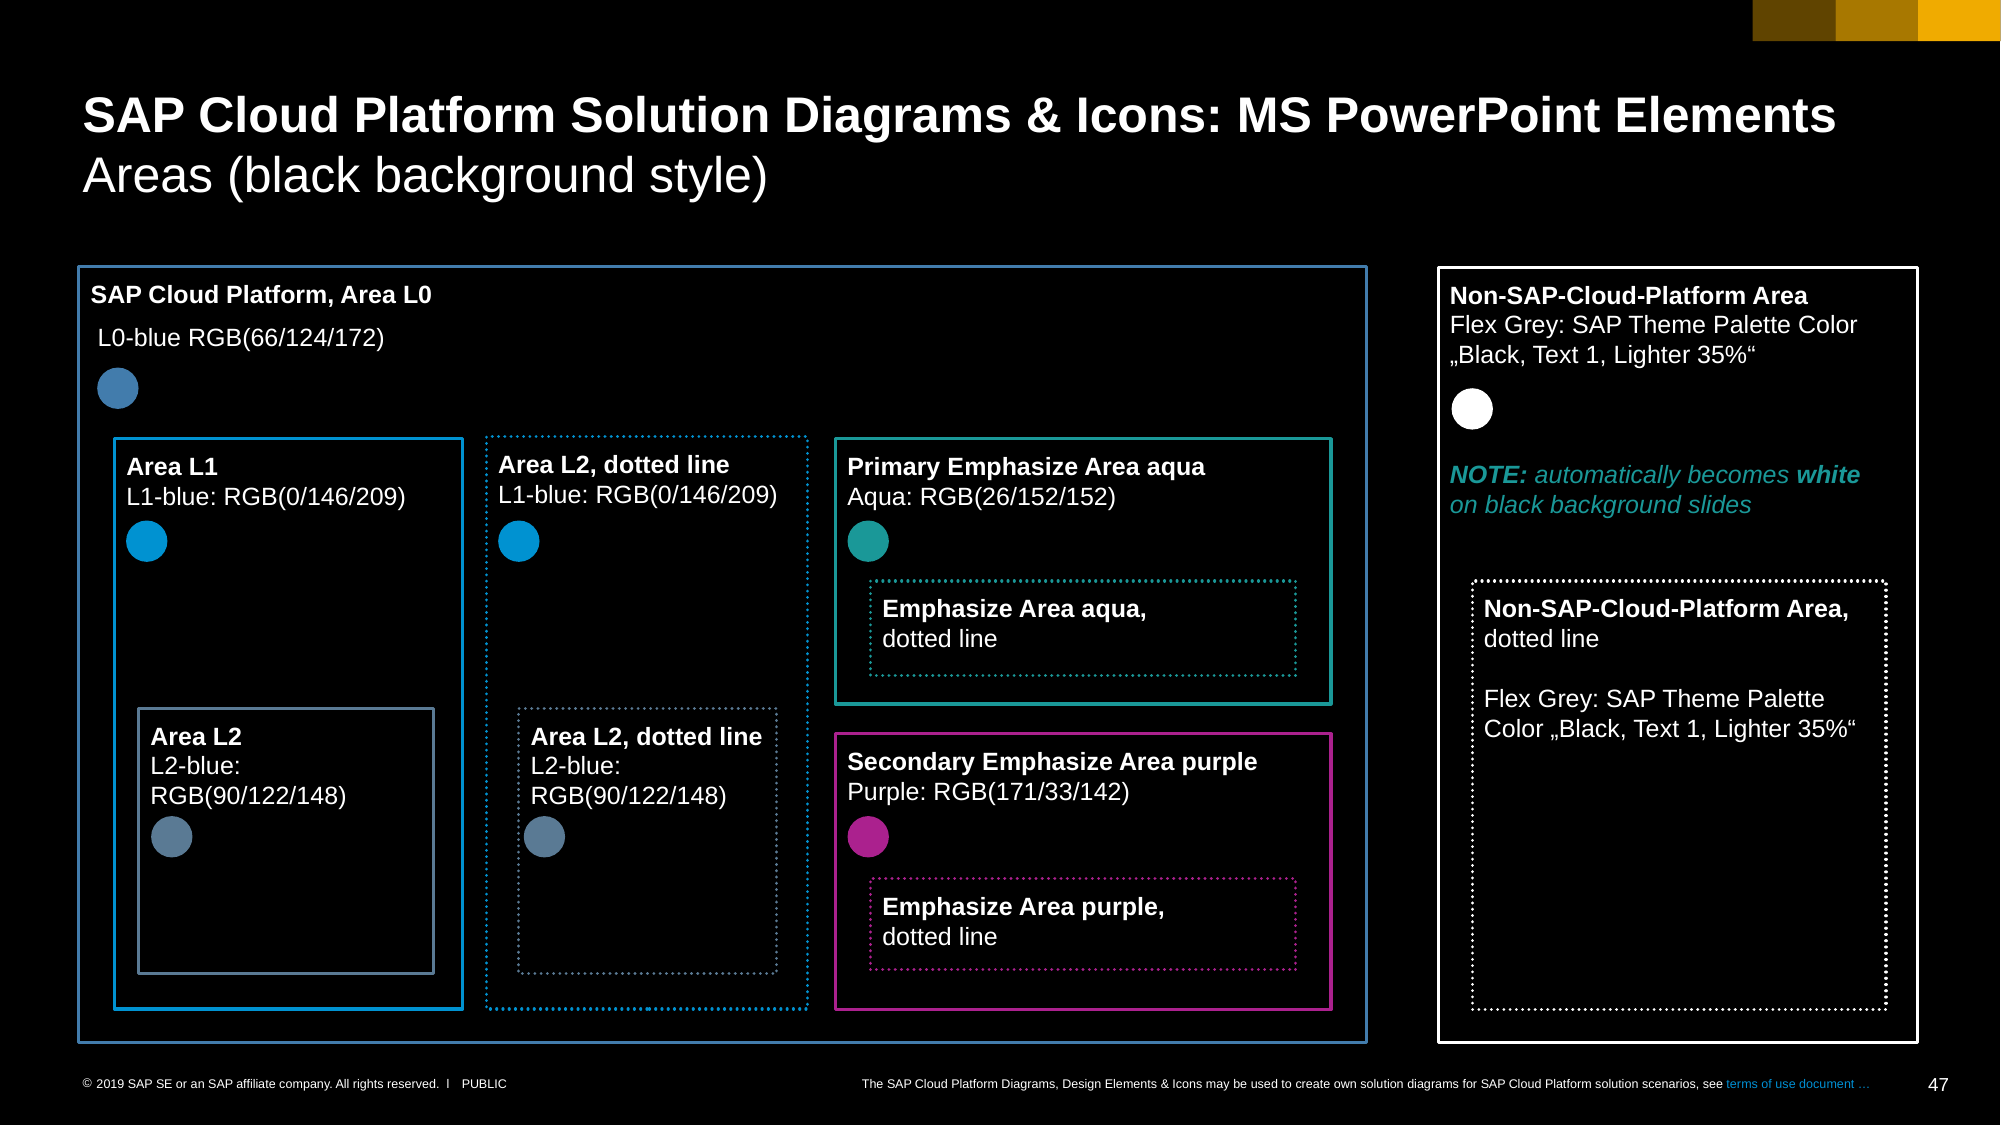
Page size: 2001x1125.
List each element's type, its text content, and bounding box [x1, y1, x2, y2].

text_box Area L1 L1-blue: RGB(0/146/209) [113, 437, 464, 1011]
text_box Emphasize Area aqua, dotted line [869, 579, 1298, 677]
text_box Area L2, dotted line L2-blue: RGB(90/122/148) [517, 707, 778, 975]
title SAP Cloud Platform Solution Diagrams & Icons: MS PowerPoint Elements Areas (black background style) [82, 82, 1918, 204]
text_box [126, 520, 168, 562]
text_box [151, 816, 193, 858]
text_box Area L2, dotted line L1-blue: RGB(0/146/209) [485, 435, 809, 1011]
text_box Secondary Emphasize Area purple Purple: RGB(171/33/142) [834, 732, 1333, 1011]
text_box [498, 520, 540, 562]
text_box Emphasize Area purple, dotted line [869, 877, 1297, 972]
text_box Non-SAP-Cloud-Platform Area Flex Grey: SAP Theme Palette Color „Black, Text 1, Lighter 35%“ NOTE: automatically becomes white on black background slides [1437, 266, 1919, 1044]
text_box [1451, 388, 1493, 430]
text_box Primary Emphasize Area aqua Aqua: RGB(26/152/152) [834, 437, 1333, 706]
text_box [97, 367, 139, 409]
text_box [847, 816, 889, 858]
text_box SAP Cloud Platform, Area L0 L0-blue RGB(66/124/172) [77, 265, 1368, 1044]
text_box Non-SAP-Cloud-Platform Area, dotted line Flex Grey: SAP Theme Palette Color „Black, Text 1, Lighter 35%“ [1471, 579, 1888, 1011]
text_box Area L2 L2-blue: RGB(90/122/148) [137, 707, 435, 975]
text_box [523, 816, 566, 858]
